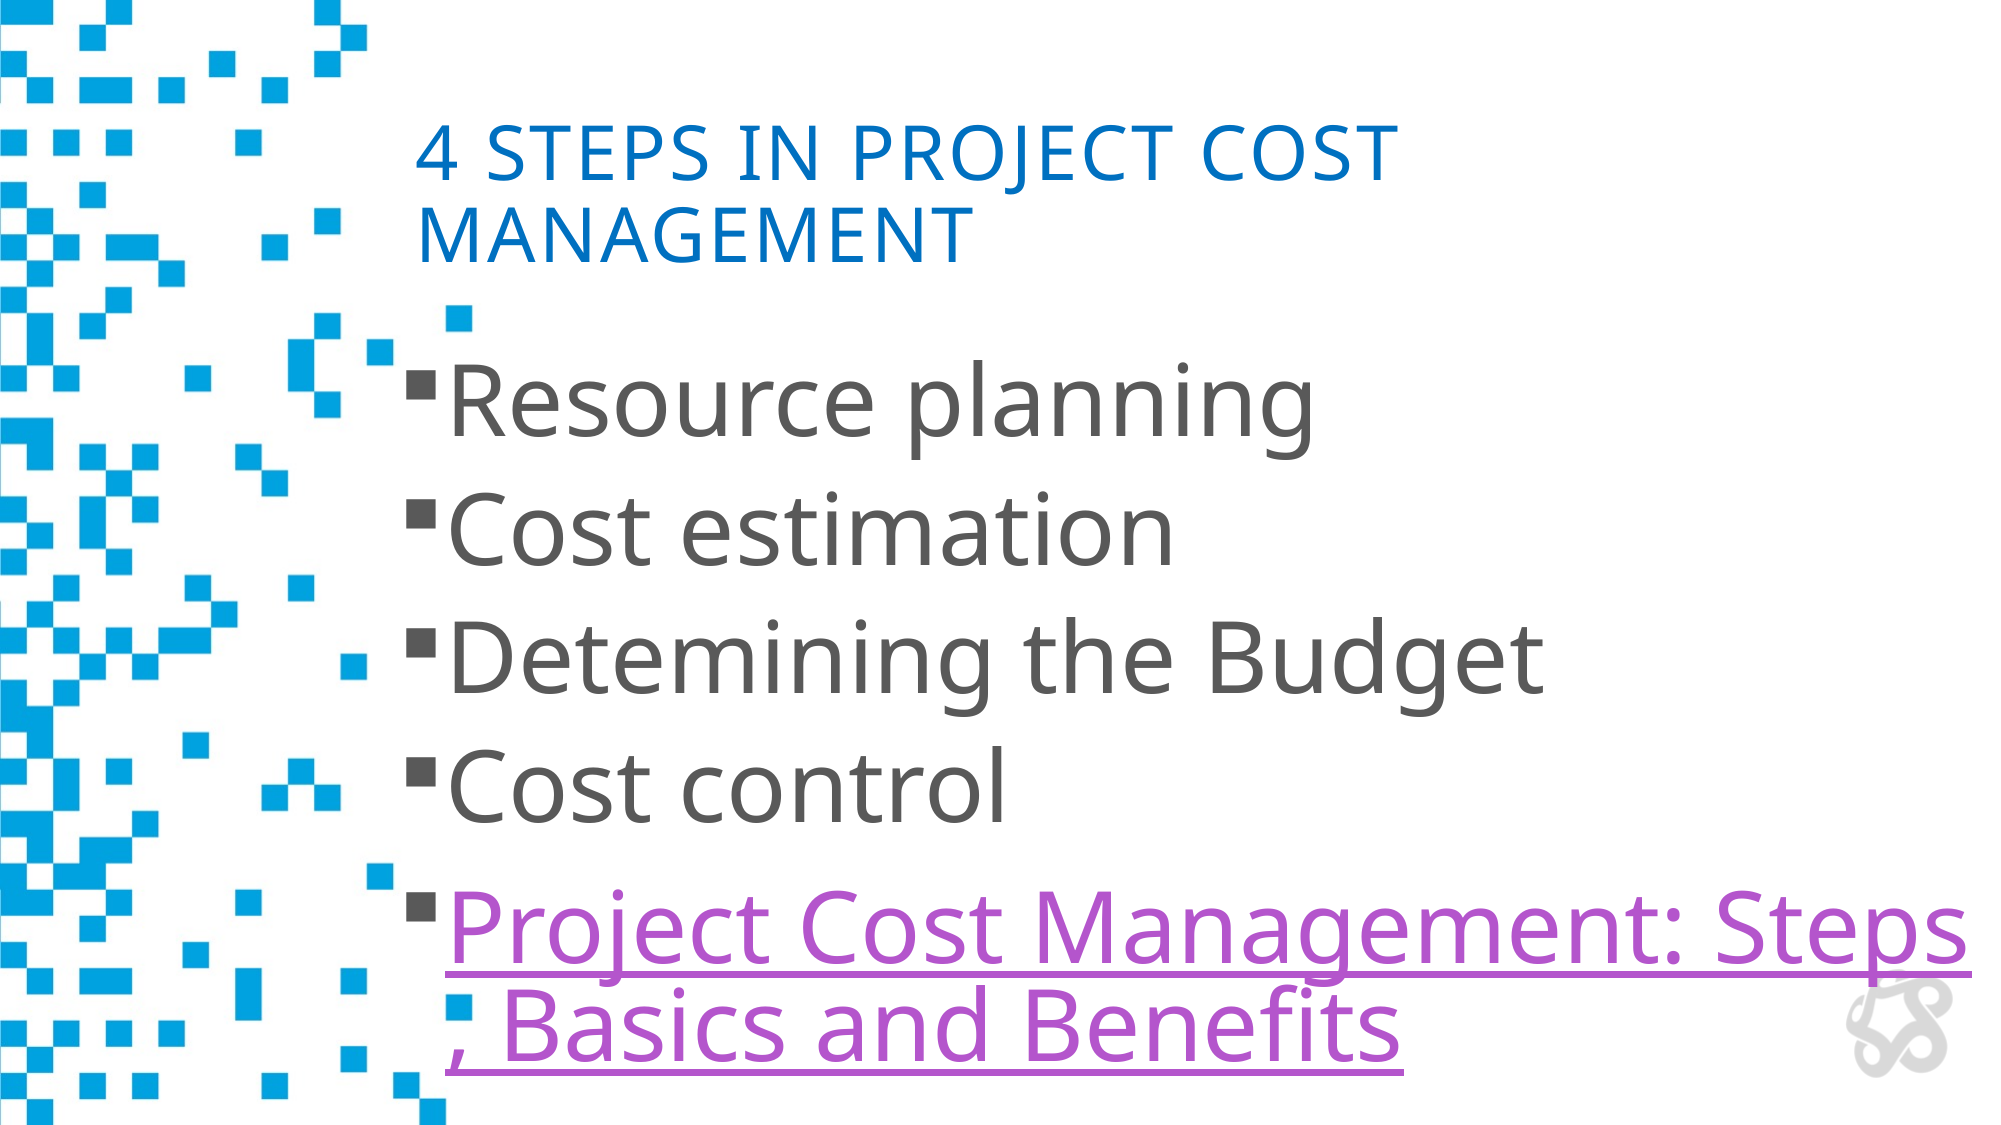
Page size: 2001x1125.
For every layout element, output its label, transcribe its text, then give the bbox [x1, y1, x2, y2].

title 4 Steps in Project Cost Management [400, 107, 1933, 287]
list Resource planning Cost estimation Detemining the Budget Cost control Project Cost Management: Steps, Basics and Benefits [383, 342, 2000, 1056]
picture [0, 0, 2001, 1125]
